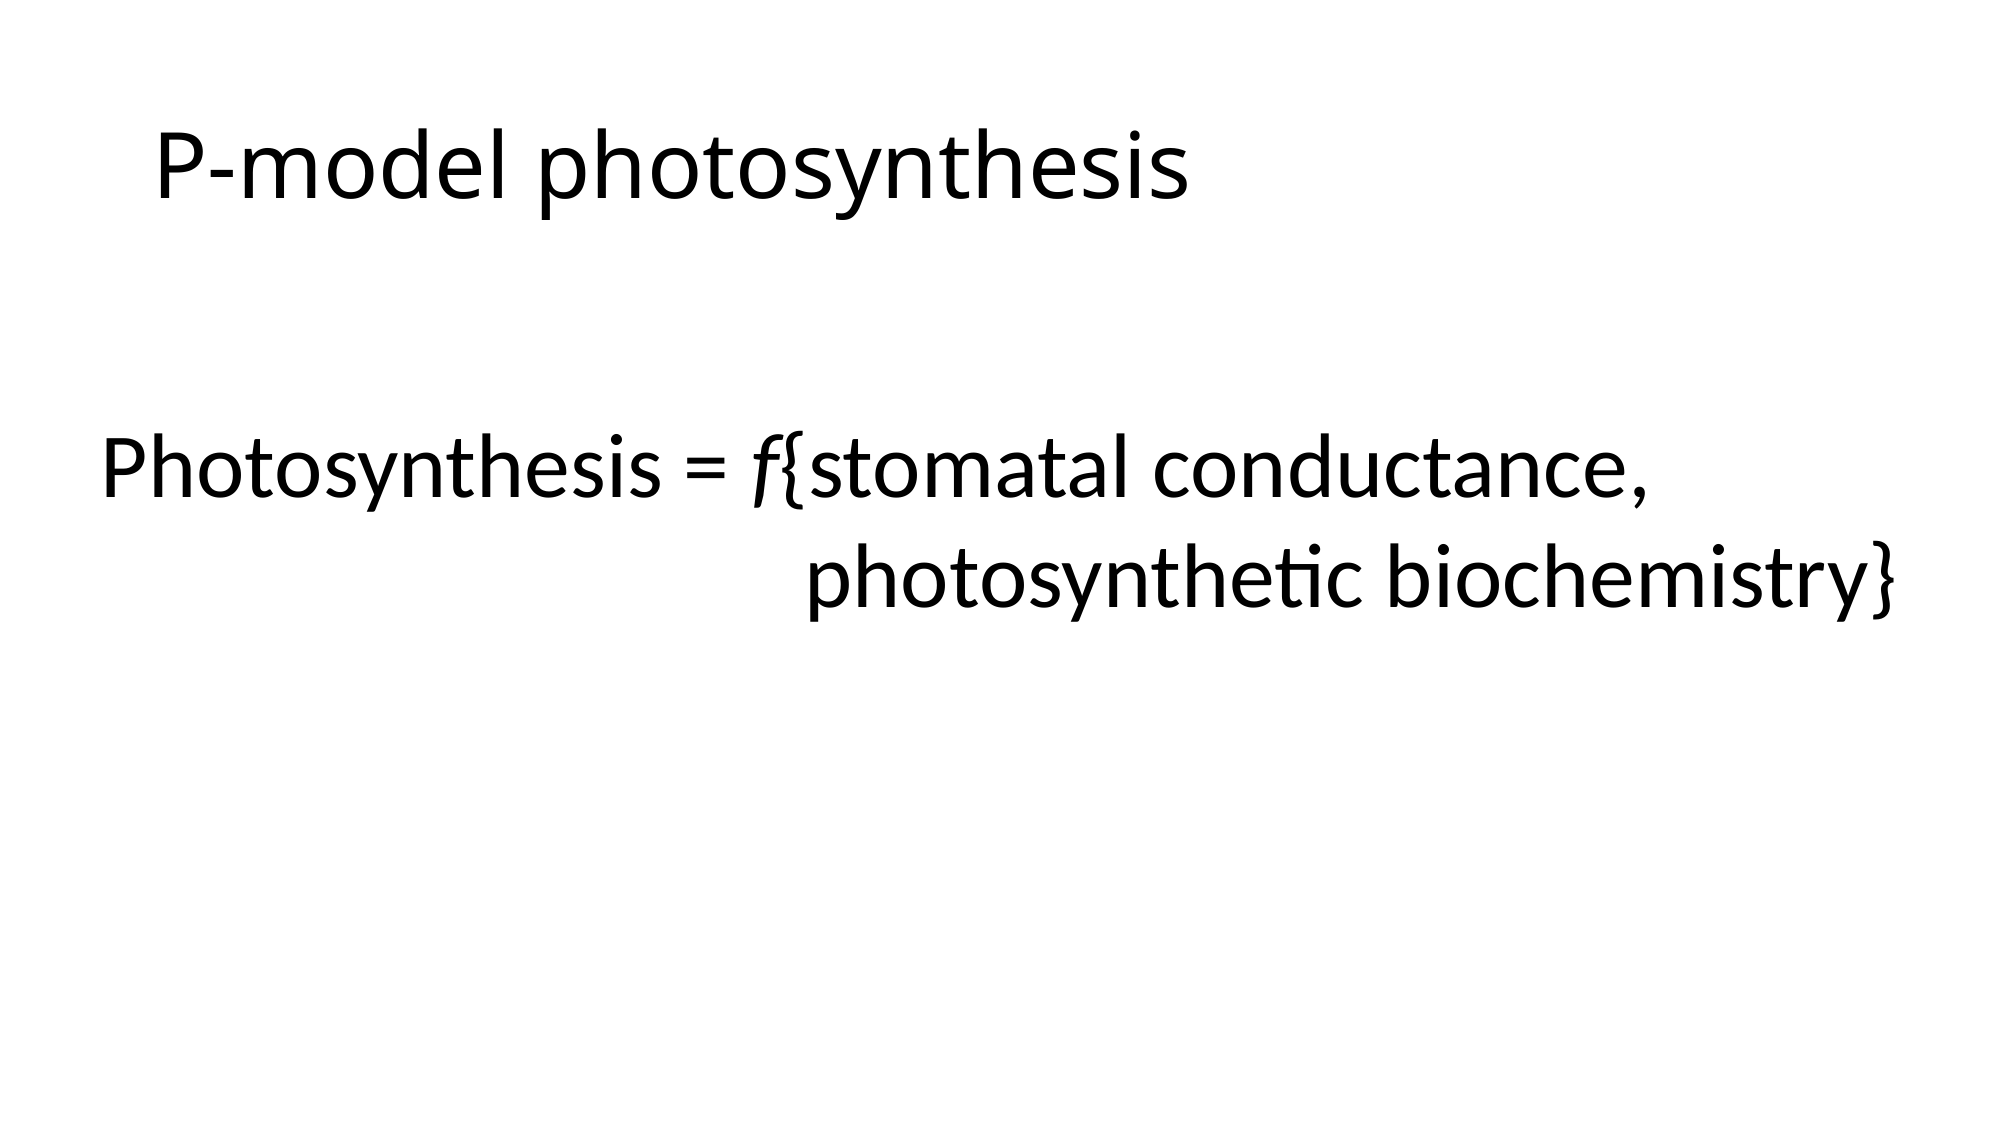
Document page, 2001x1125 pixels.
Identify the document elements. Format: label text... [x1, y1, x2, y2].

text_box Photosynthesis = f{stomatal conductance, photosynthetic biochemistry} [86, 398, 1914, 634]
title P-model photosynthesis [137, 59, 1863, 278]
